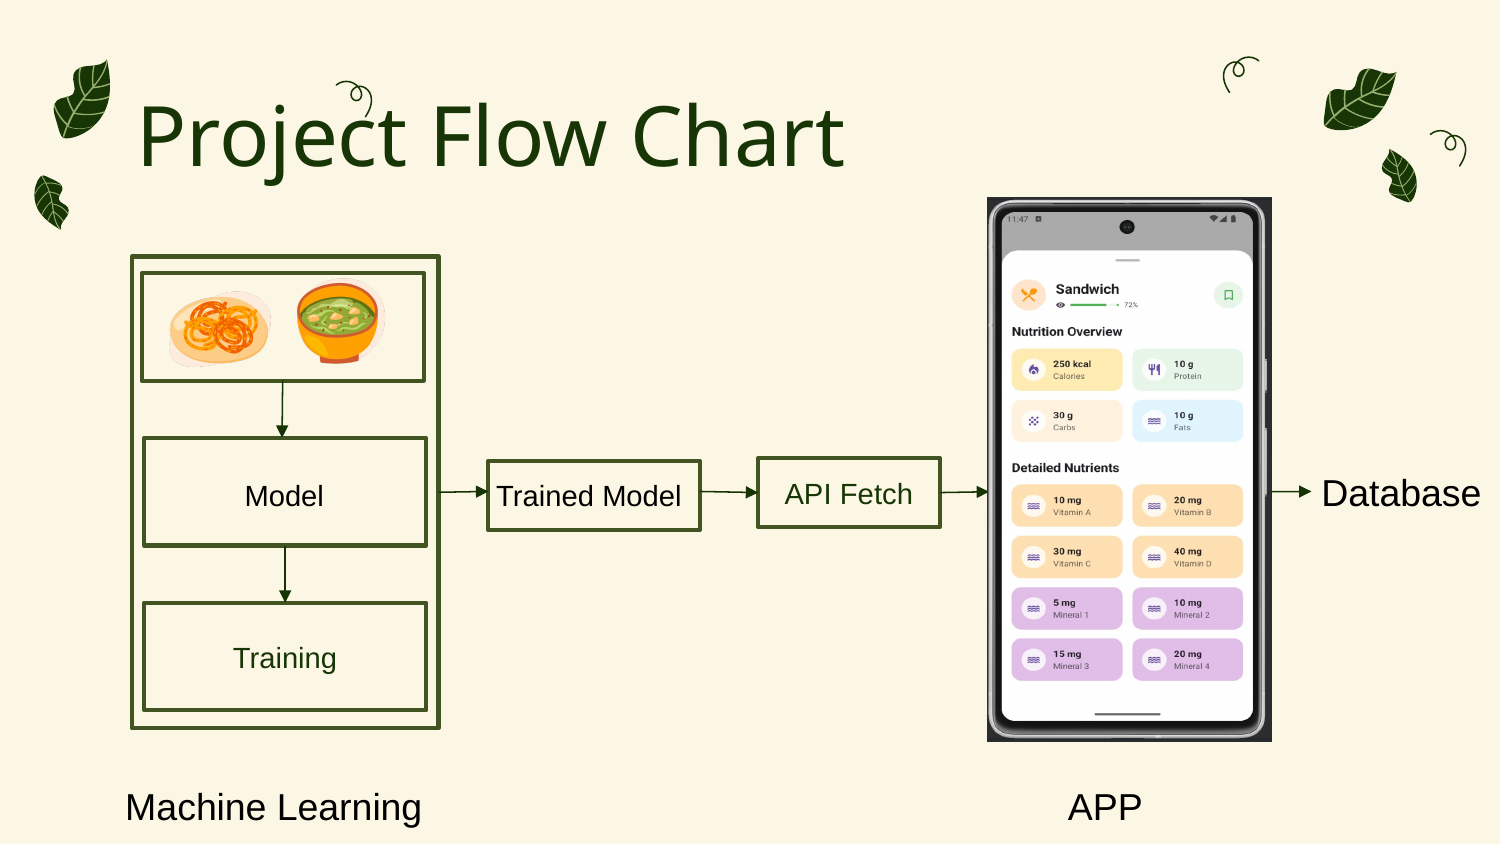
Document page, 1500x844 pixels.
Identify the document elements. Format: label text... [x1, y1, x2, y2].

text_box Trained Model [481, 469, 742, 520]
title Project Flow Chart [121, 67, 1126, 199]
picture [151, 264, 404, 373]
text_box [140, 271, 280, 383]
text_box [486, 459, 702, 469]
text_box [130, 254, 441, 730]
text_box [142, 436, 428, 548]
text_box Model [229, 469, 417, 520]
text_box Machine Learning [110, 775, 463, 835]
text_box Database [1306, 461, 1500, 521]
text_box Training [142, 601, 428, 712]
text_box [486, 520, 702, 532]
text_box APP [1053, 775, 1164, 835]
text_box [284, 271, 426, 383]
picture [987, 197, 1273, 742]
text_box API Fetch [756, 456, 942, 529]
